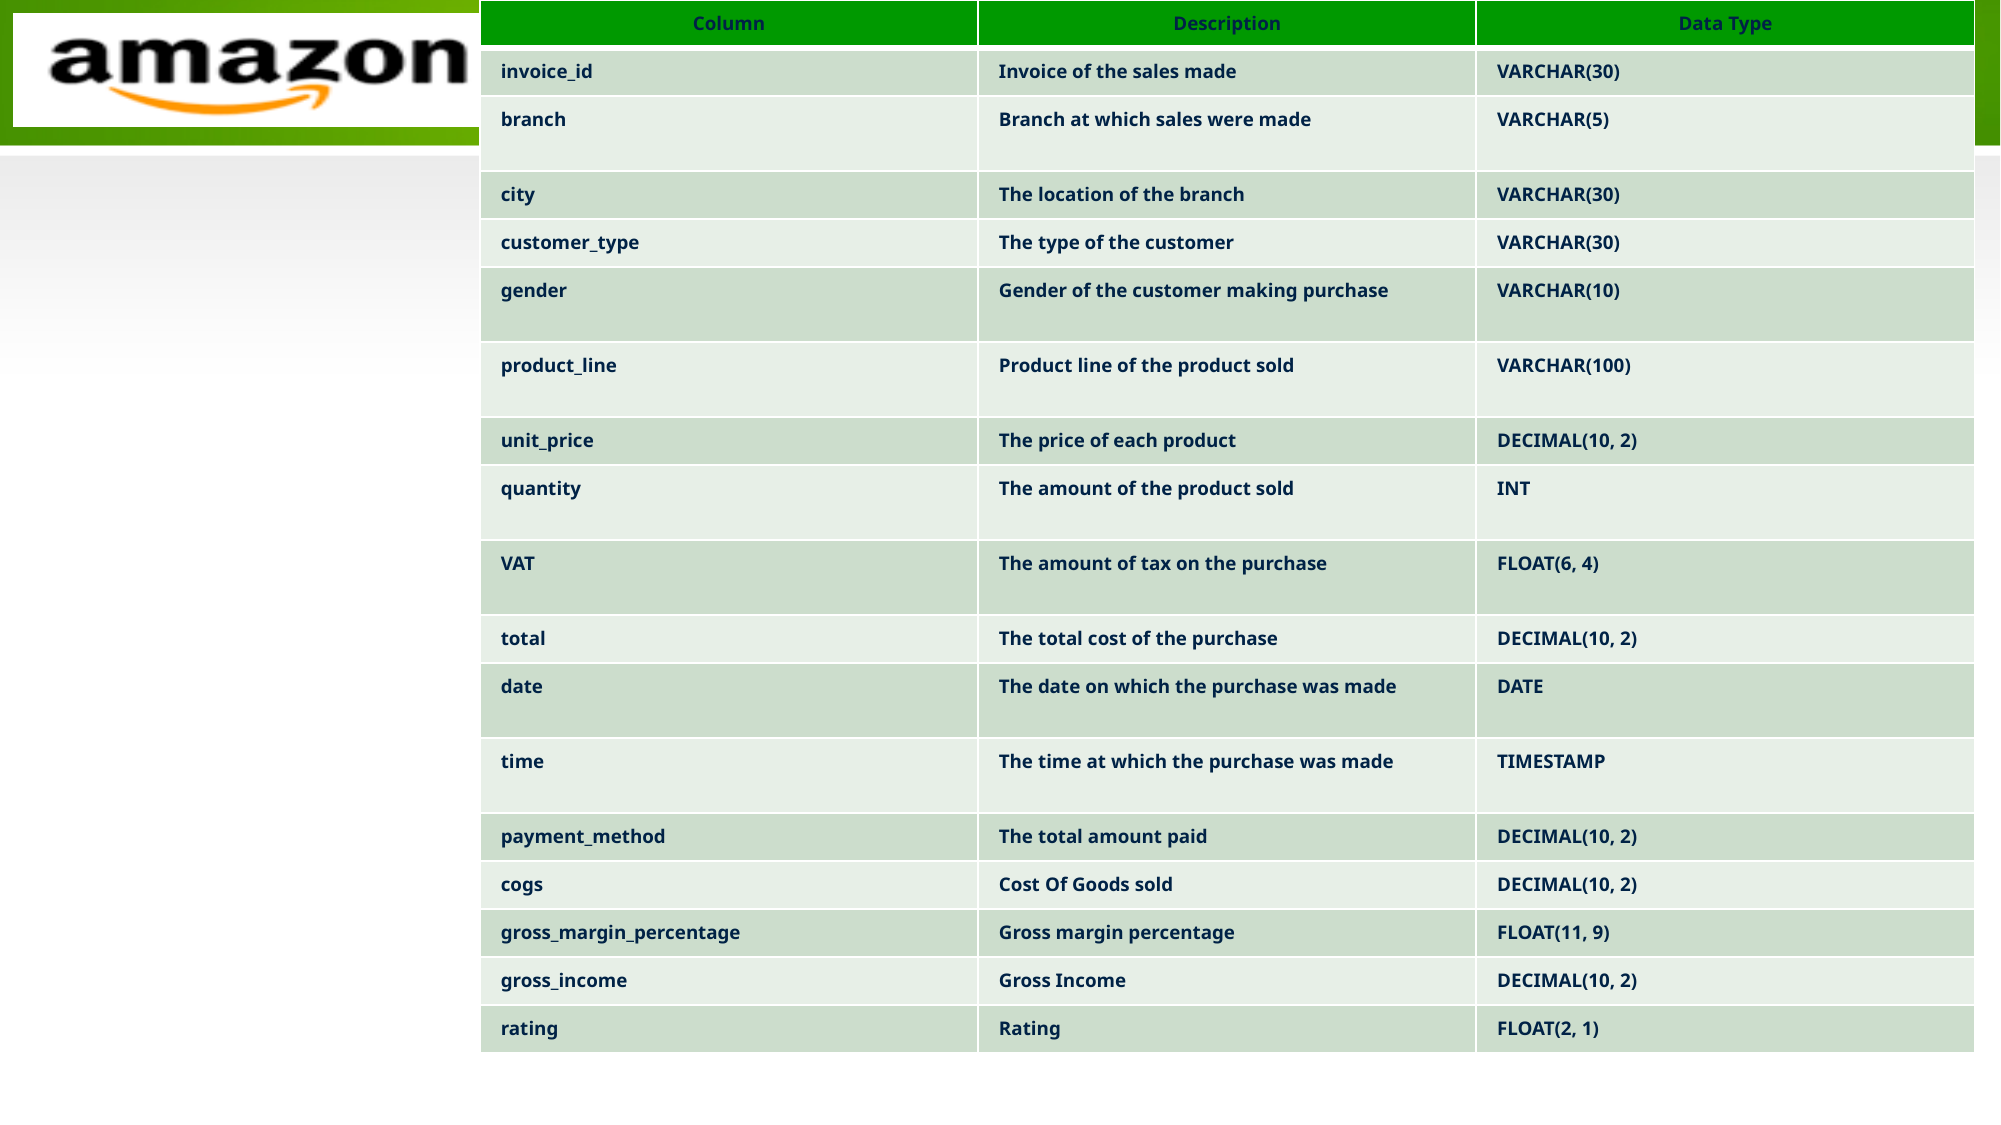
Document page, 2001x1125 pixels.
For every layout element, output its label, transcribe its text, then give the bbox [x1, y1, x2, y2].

table_cell VARCHAR(10) [1477, 268, 1974, 341]
table_cell total [481, 616, 977, 662]
table_cell Invoice of the sales made [979, 51, 1475, 95]
table_cell The type of the customer [979, 220, 1475, 266]
table_cell The total amount paid [979, 814, 1475, 860]
table_cell Rating [979, 1006, 1475, 1052]
table_cell date [481, 664, 977, 737]
table_header Column [481, 1, 977, 45]
table_cell gross_income [481, 958, 977, 1004]
table_cell FLOAT(11, 9) [1477, 910, 1974, 956]
table_cell VARCHAR(5) [1477, 97, 1974, 170]
table_cell VARCHAR(30) [1477, 51, 1974, 95]
table_cell gender [481, 268, 977, 341]
table_cell Branch at which sales were made [979, 97, 1475, 170]
table_cell VARCHAR(100) [1477, 343, 1974, 416]
table_cell branch [481, 97, 977, 170]
table_cell INT [1477, 466, 1974, 539]
table_cell The total cost of the purchase [979, 616, 1475, 662]
table_cell DECIMAL(10, 2) [1477, 418, 1974, 464]
table_cell gross_margin_percentage [481, 910, 977, 956]
table_cell The amount of tax on the purchase [979, 541, 1475, 614]
table_cell DECIMAL(10, 2) [1477, 814, 1974, 860]
table_cell Gross Income [979, 958, 1475, 1004]
table_header Data Type [1477, 1, 1974, 45]
table_cell FLOAT(6, 4) [1477, 541, 1974, 614]
table_cell quantity [481, 466, 977, 539]
table_cell payment_method [481, 814, 977, 860]
table_cell The amount of the product sold [979, 466, 1475, 539]
table_cell DECIMAL(10, 2) [1477, 958, 1974, 1004]
table_cell DECIMAL(10, 2) [1477, 616, 1974, 662]
table_cell Cost Of Goods sold [979, 862, 1475, 908]
table_cell The location of the branch [979, 172, 1475, 218]
table_cell DATE [1477, 664, 1974, 737]
table_cell DECIMAL(10, 2) [1477, 862, 1974, 908]
table_cell time [481, 739, 977, 812]
table_cell The price of each product [979, 418, 1475, 464]
table_cell Gender of the customer making purchase [979, 268, 1475, 341]
table_cell unit_price [481, 418, 977, 464]
table_cell cogs [481, 862, 977, 908]
table_cell Product line of the product sold [979, 343, 1475, 416]
table_cell Gross margin percentage [979, 910, 1475, 956]
table_cell product_line [481, 343, 977, 416]
table_cell TIMESTAMP [1477, 739, 1974, 812]
table_cell VARCHAR(30) [1477, 172, 1974, 218]
table_cell The date on which the purchase was made [979, 664, 1475, 737]
table_cell invoice_id [523, 51, 977, 95]
table_header Description [979, 1, 1475, 45]
table_cell customer_type [481, 220, 977, 266]
table_cell city [481, 172, 977, 218]
table_cell FLOAT(2, 1) [1477, 1006, 1974, 1052]
table_cell VAT [481, 541, 977, 614]
table_cell rating [481, 1006, 977, 1052]
table_cell The time at which the purchase was made [979, 739, 1475, 812]
picture [0, 0, 2001, 1125]
table_cell VARCHAR(30) [1477, 220, 1974, 266]
